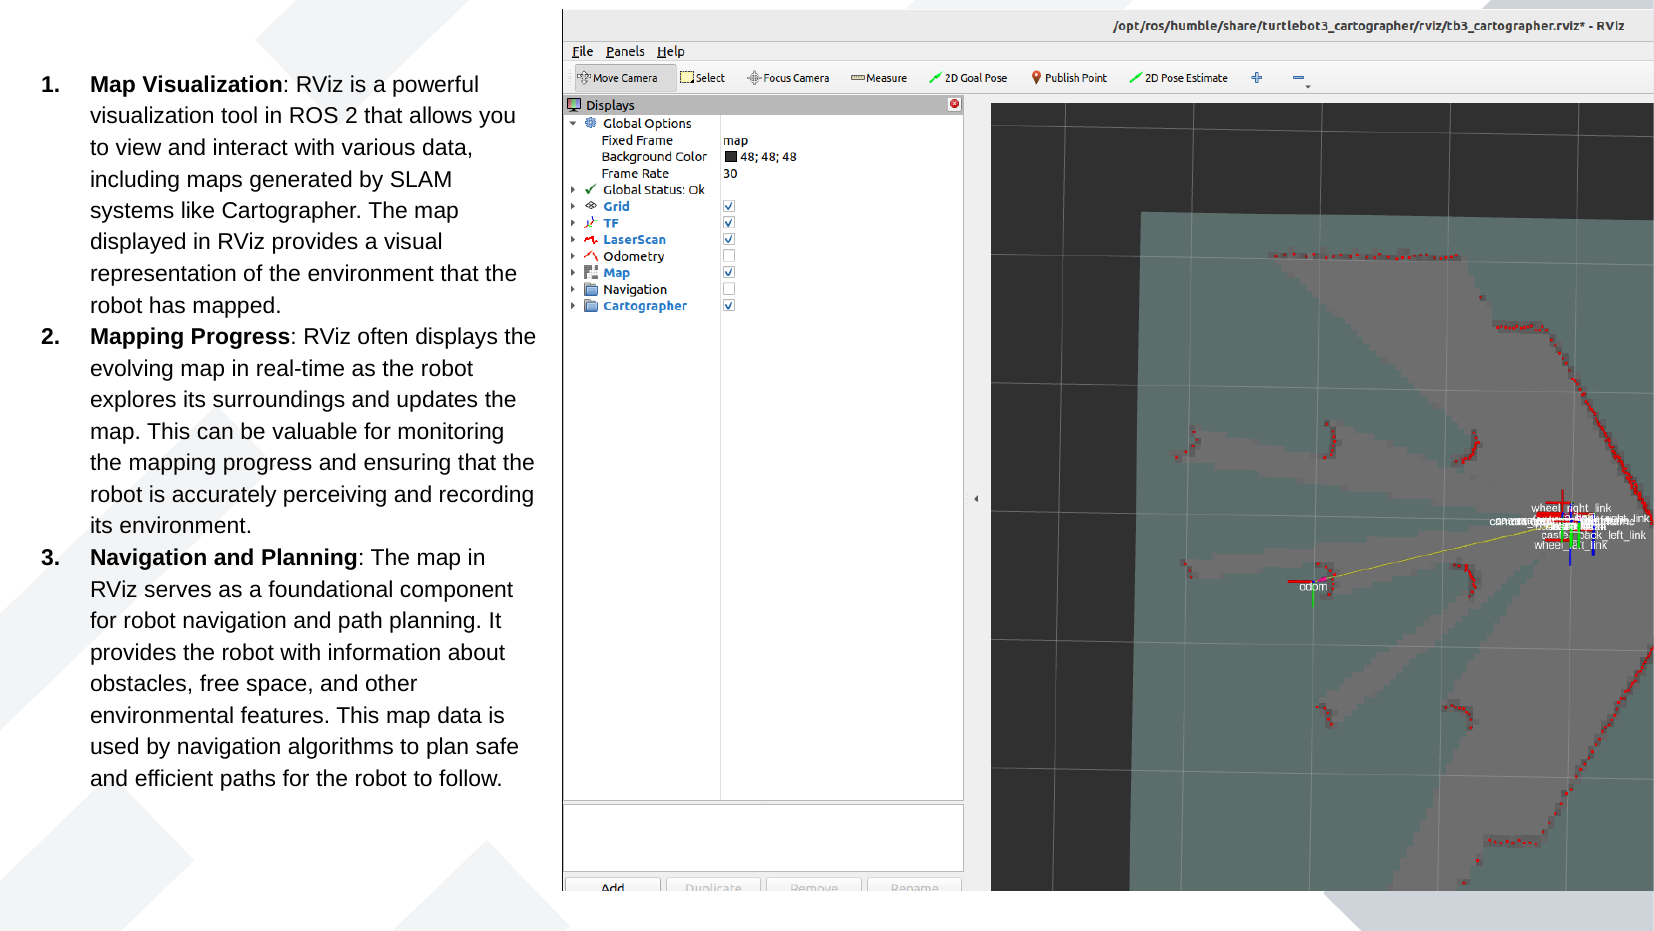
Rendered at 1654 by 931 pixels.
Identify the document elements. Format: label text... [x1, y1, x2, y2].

text_box Map Visualization: RViz is a powerful visualization tool in ROS 2 that allows you to view and interact with various data, including maps generated by SLAM systems like Cartographer. The map displayed in RViz provides a visual representation of the environment that the robot has mapped. Mapping Progress: RViz often displays the evolving map in real-time as the robot explores its surroundings and updates the map. This can be valuable for monitoring the mapping progress and ensuring that the robot is accurately perceiving and recording its environment. Navigation and Planning: The map in RViz serves as a foundational component for robot navigation and path planning. It provides the robot with information about obstacles, free space, and other environmental features. This map data is used by navigation algorithms to plan safe and efficient paths for the robot to follow. [0, 50, 553, 923]
picture [562, 9, 1654, 891]
